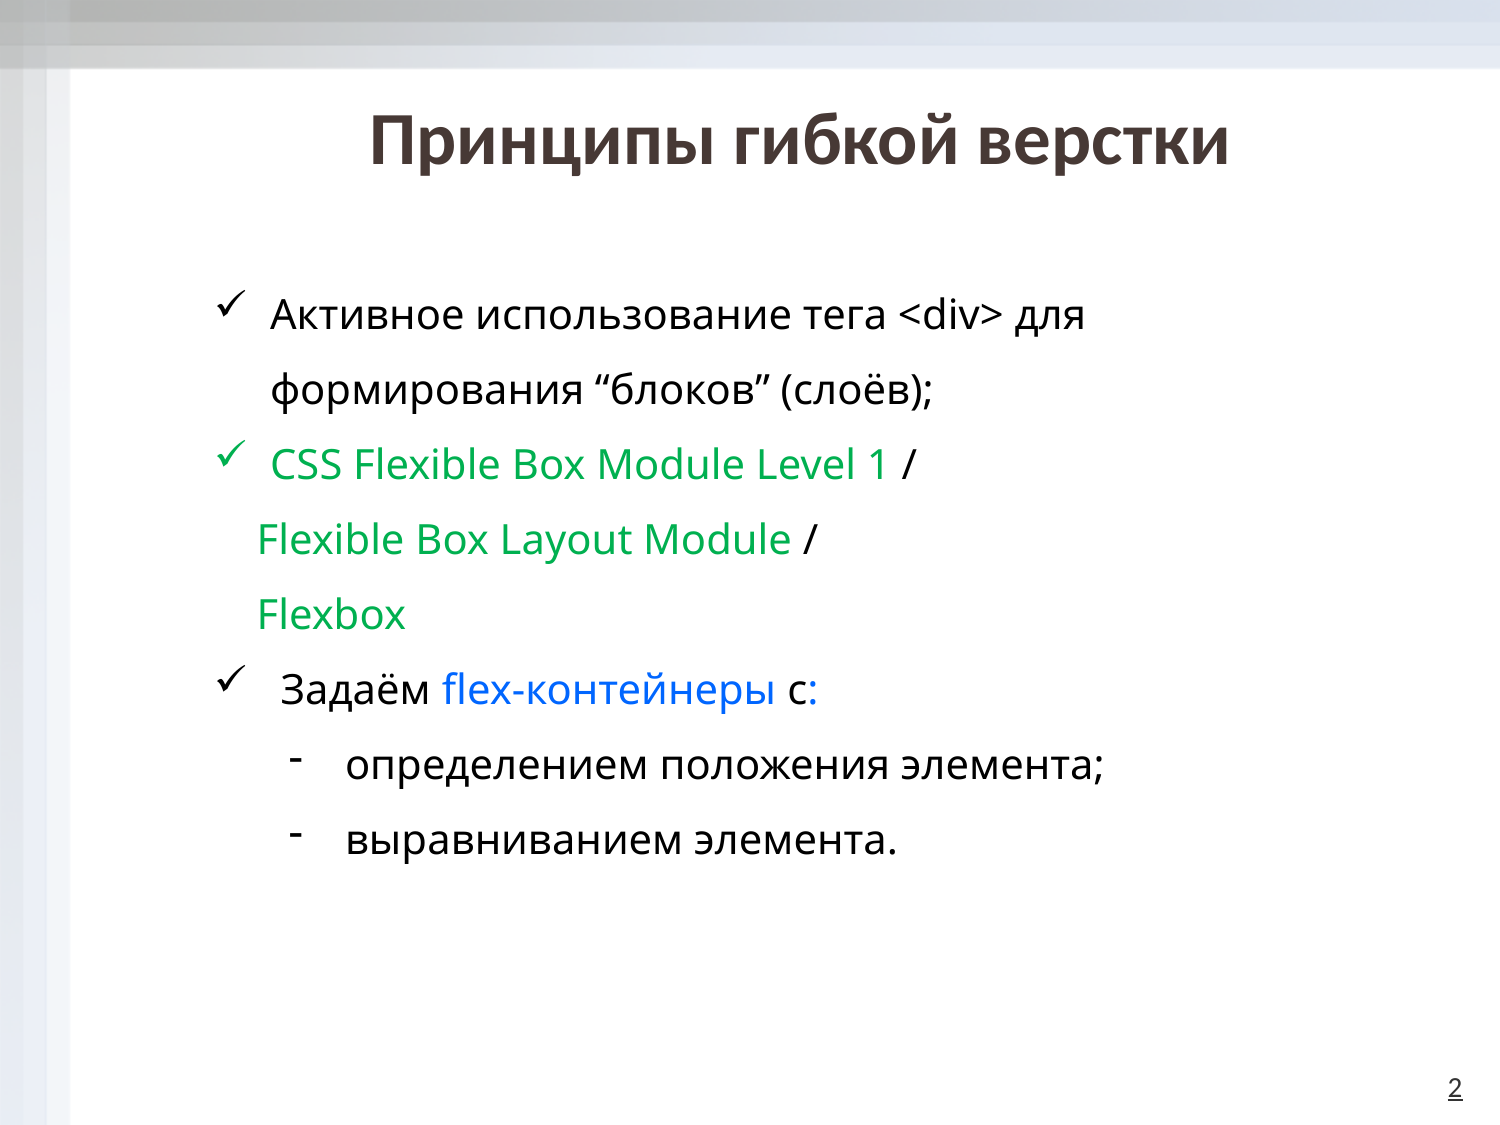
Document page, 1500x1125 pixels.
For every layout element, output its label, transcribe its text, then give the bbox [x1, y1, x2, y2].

picture [0, 0, 1500, 1125]
title Принципы гибкой верстки [175, 89, 1361, 209]
slide_number 2 [1352, 1054, 1478, 1118]
text_box Активное использование тега <div> для формирования “блоков” (слоёв); CSS Flexible Box Module Level 1 / Flexible Box Layout Module / Flexbox Задаём flex-контейнеры с: определением положения элемента; выравниванием элемента. [123, 255, 1412, 946]
